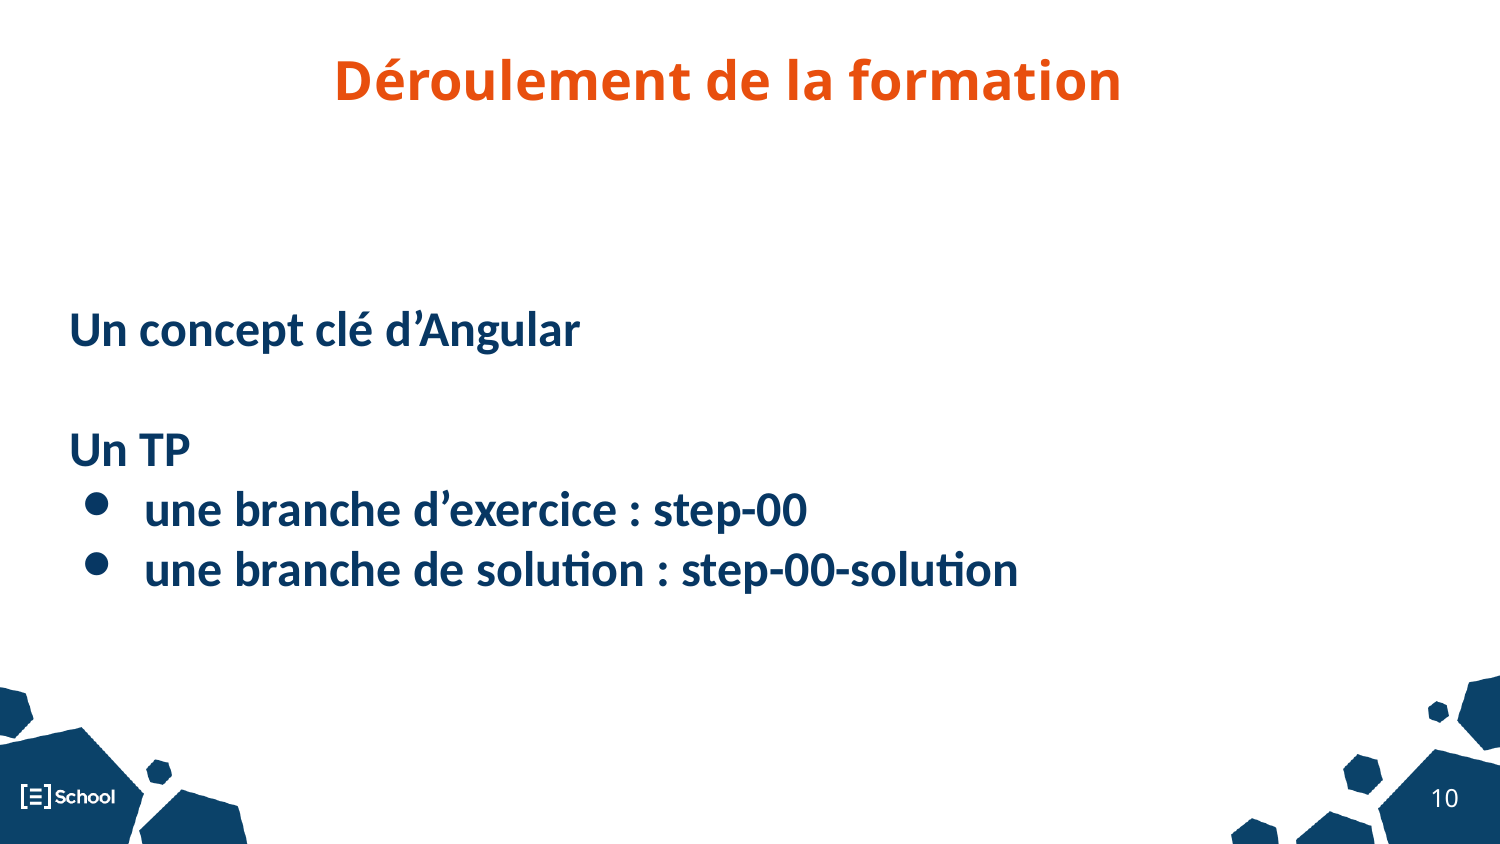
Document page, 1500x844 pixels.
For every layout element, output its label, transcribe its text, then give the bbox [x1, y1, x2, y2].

slide_number ‹#› [1383, 767, 1474, 832]
picture [0, 0, 1500, 844]
text_box Un concept clé d’Angular Un TP une branche d’exercice : step-00 une branche de solution : step-00-solution [54, 165, 1420, 787]
text_box Déroulement de la formation [37, 31, 1420, 106]
